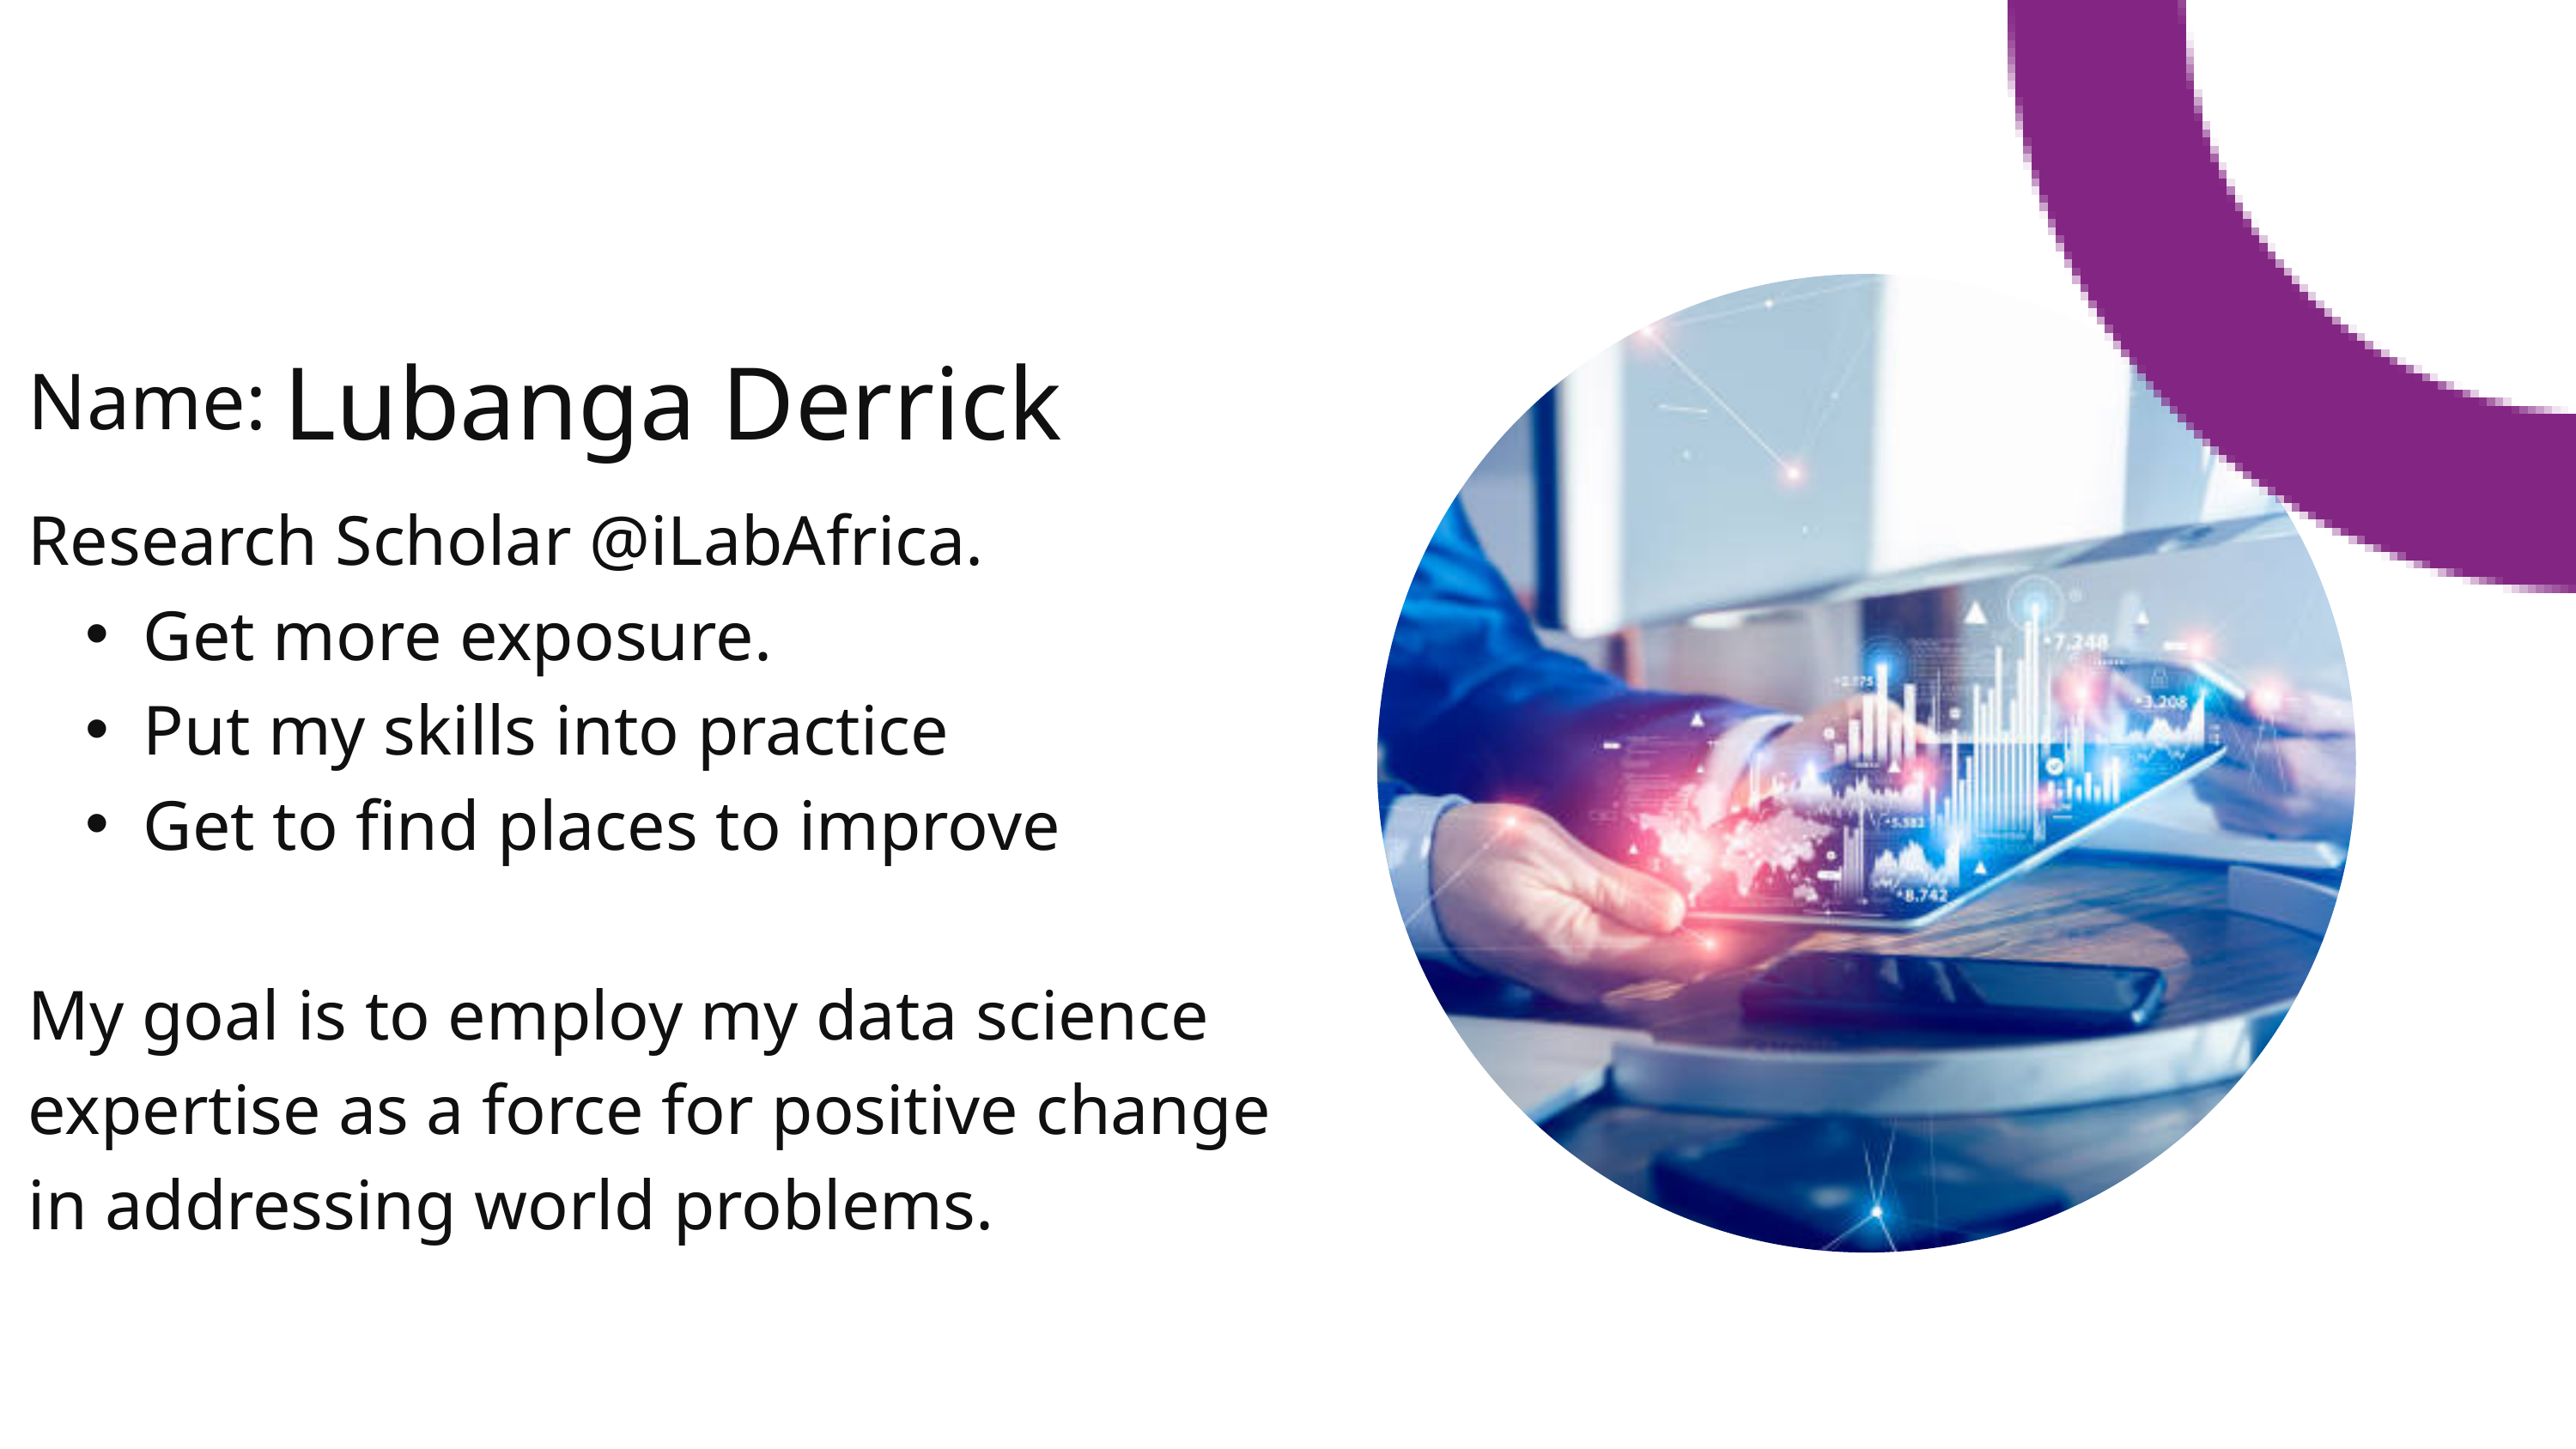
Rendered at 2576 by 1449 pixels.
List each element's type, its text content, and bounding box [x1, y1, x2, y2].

text_box Name: [27, 336, 283, 446]
text_box Research Scholar @iLabAfrica. Get more exposure. Put my skills into practice Get to find places to improve My goal is to employ my data science expertise as a force for positive change in addressing world problems. [27, 483, 1336, 1404]
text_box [1376, 273, 2356, 1253]
text_box Lubanga Derrick [283, 319, 1308, 461]
text_box [2008, 0, 2576, 593]
